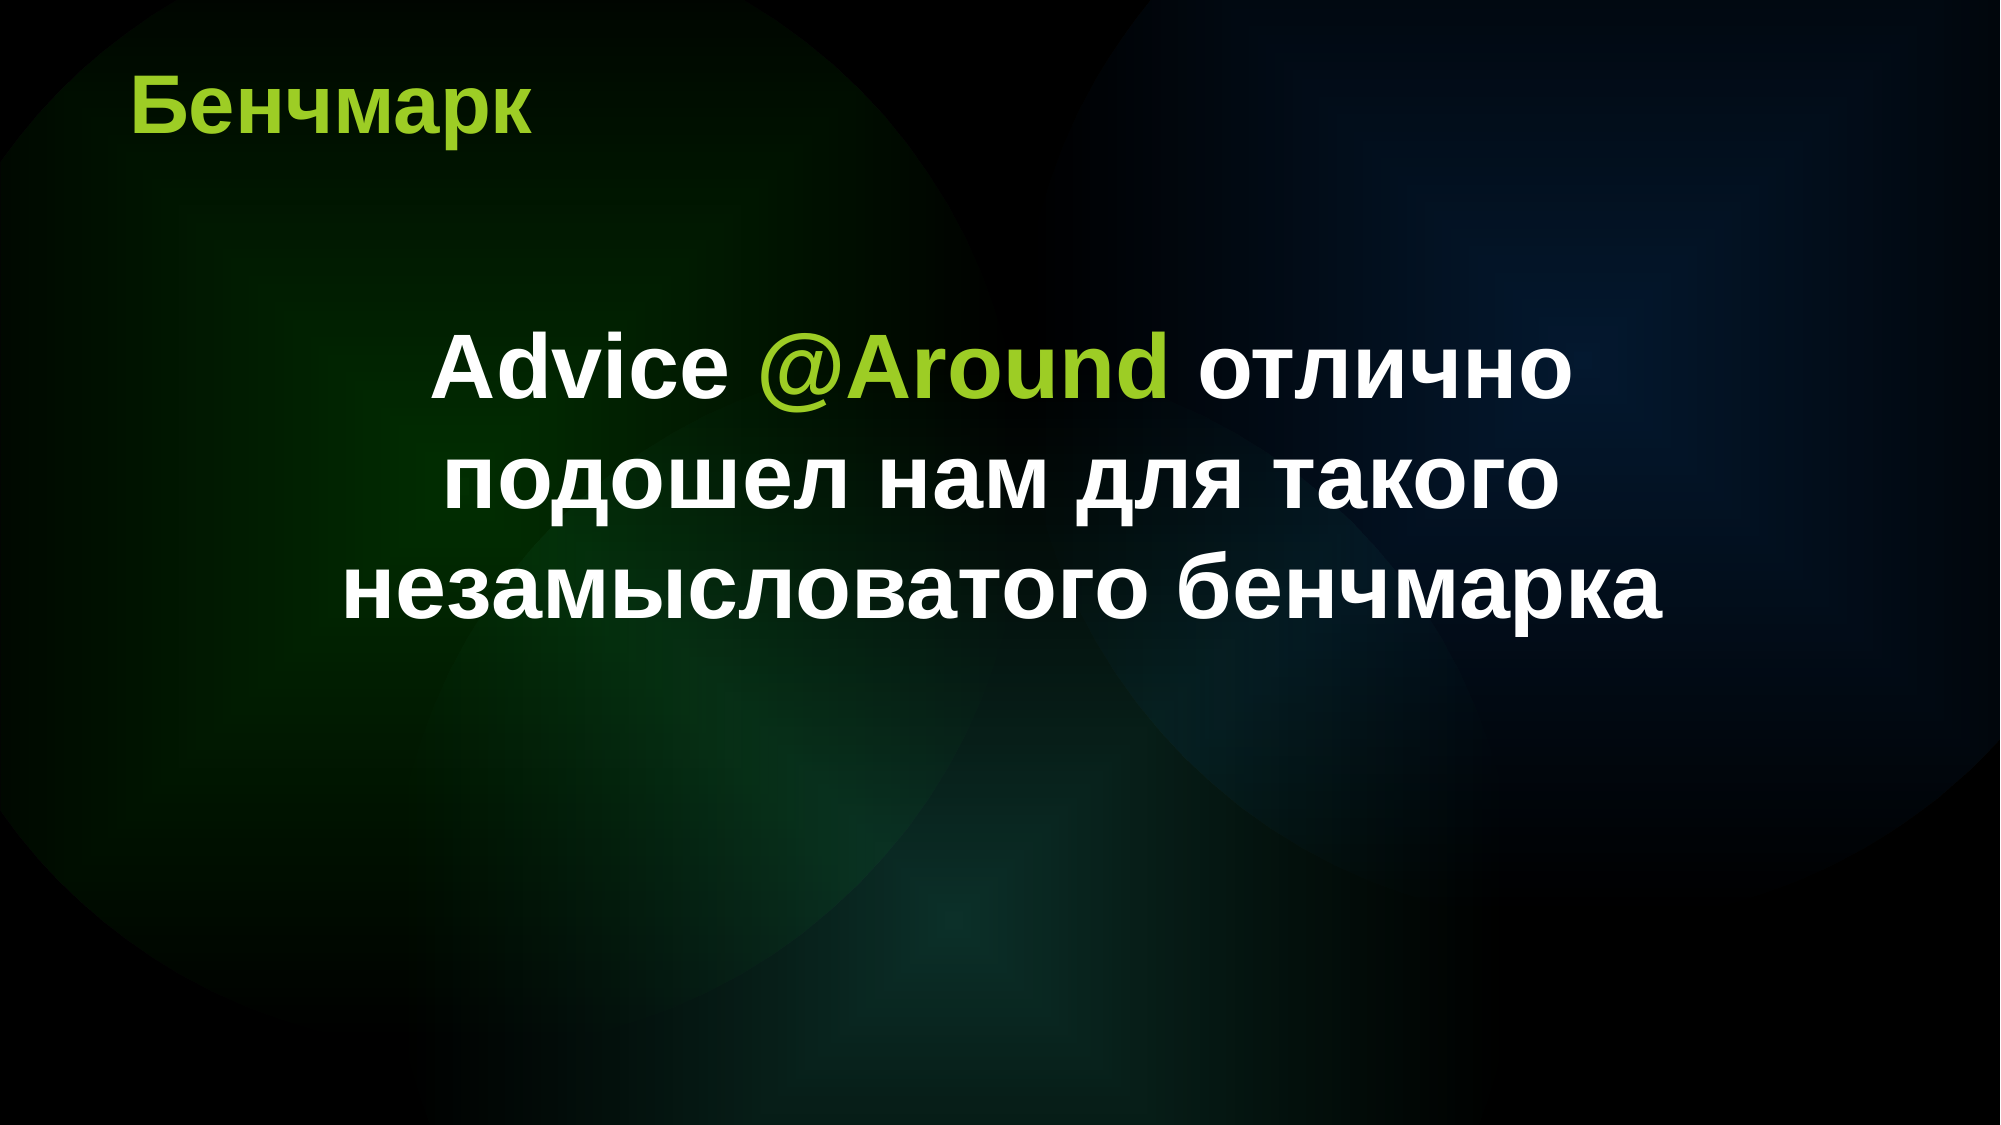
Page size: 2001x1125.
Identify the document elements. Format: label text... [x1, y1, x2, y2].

text_box Advice @Around отлично подошел нам для такого незамысловатого бенчмарка [296, 302, 1708, 641]
text_box Бенчмарк [124, 73, 1209, 153]
